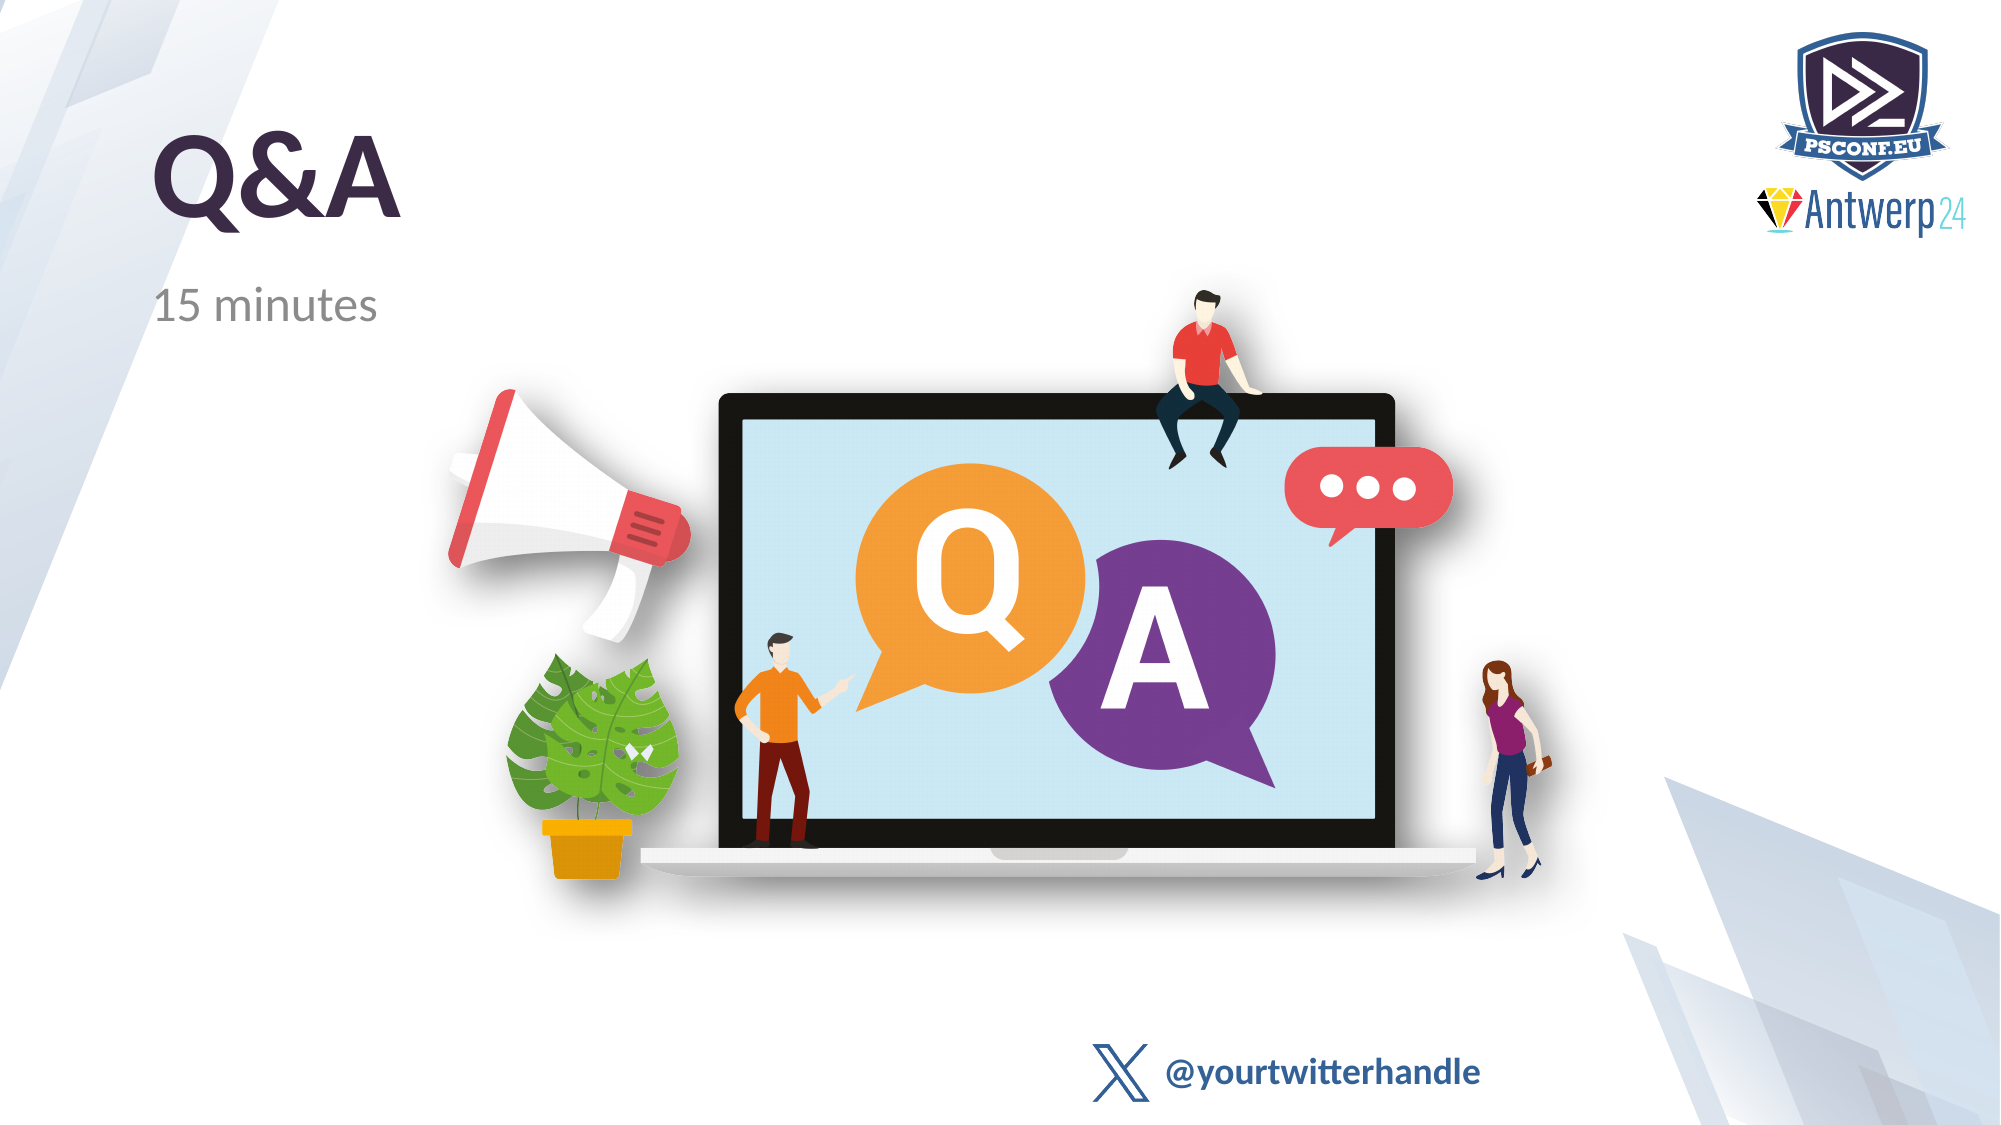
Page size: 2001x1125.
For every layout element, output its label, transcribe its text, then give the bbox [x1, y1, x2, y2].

picture [0, 0, 2000, 1125]
text_box Q&A [136, 86, 1862, 252]
text_box 15 minutes [136, 271, 1862, 518]
